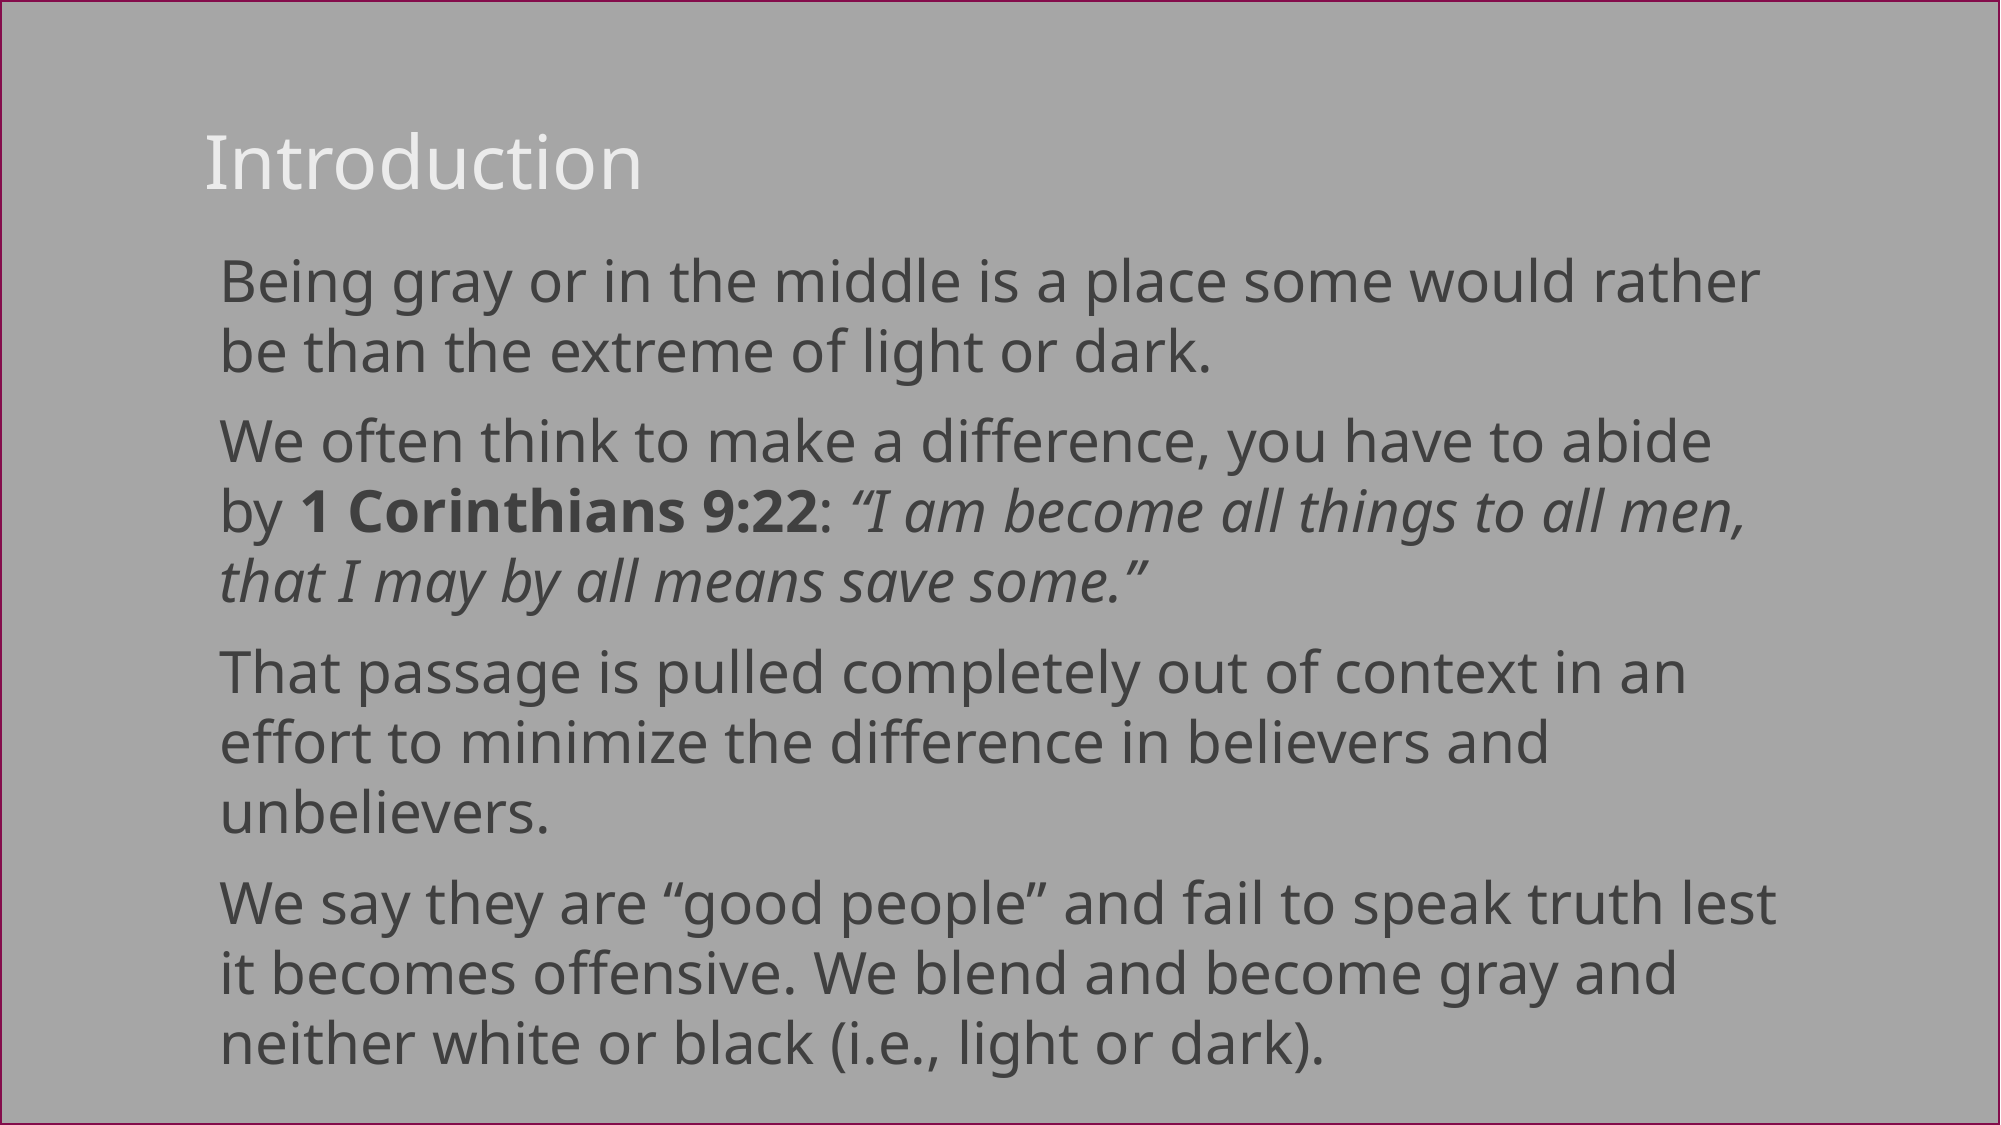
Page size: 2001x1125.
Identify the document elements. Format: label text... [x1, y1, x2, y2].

text_box Introduction [189, 101, 1627, 218]
list Being gray or in the middle is a place some would rather be than the extreme of light or dark. We often think to make a difference, you have to abide by 1 Corinthians 9:22: “I am become all things to all men, that I may by all means save some.” That passage is pulled completely out of context in an effort to minimize the difference in believers and unbelievers. We say they are “good people” and fail to speak truth lest it becomes offensive. We blend and become gray and neither white or black (i.e., light or dark). [204, 236, 1796, 1024]
text_box [0, 0, 2000, 1125]
